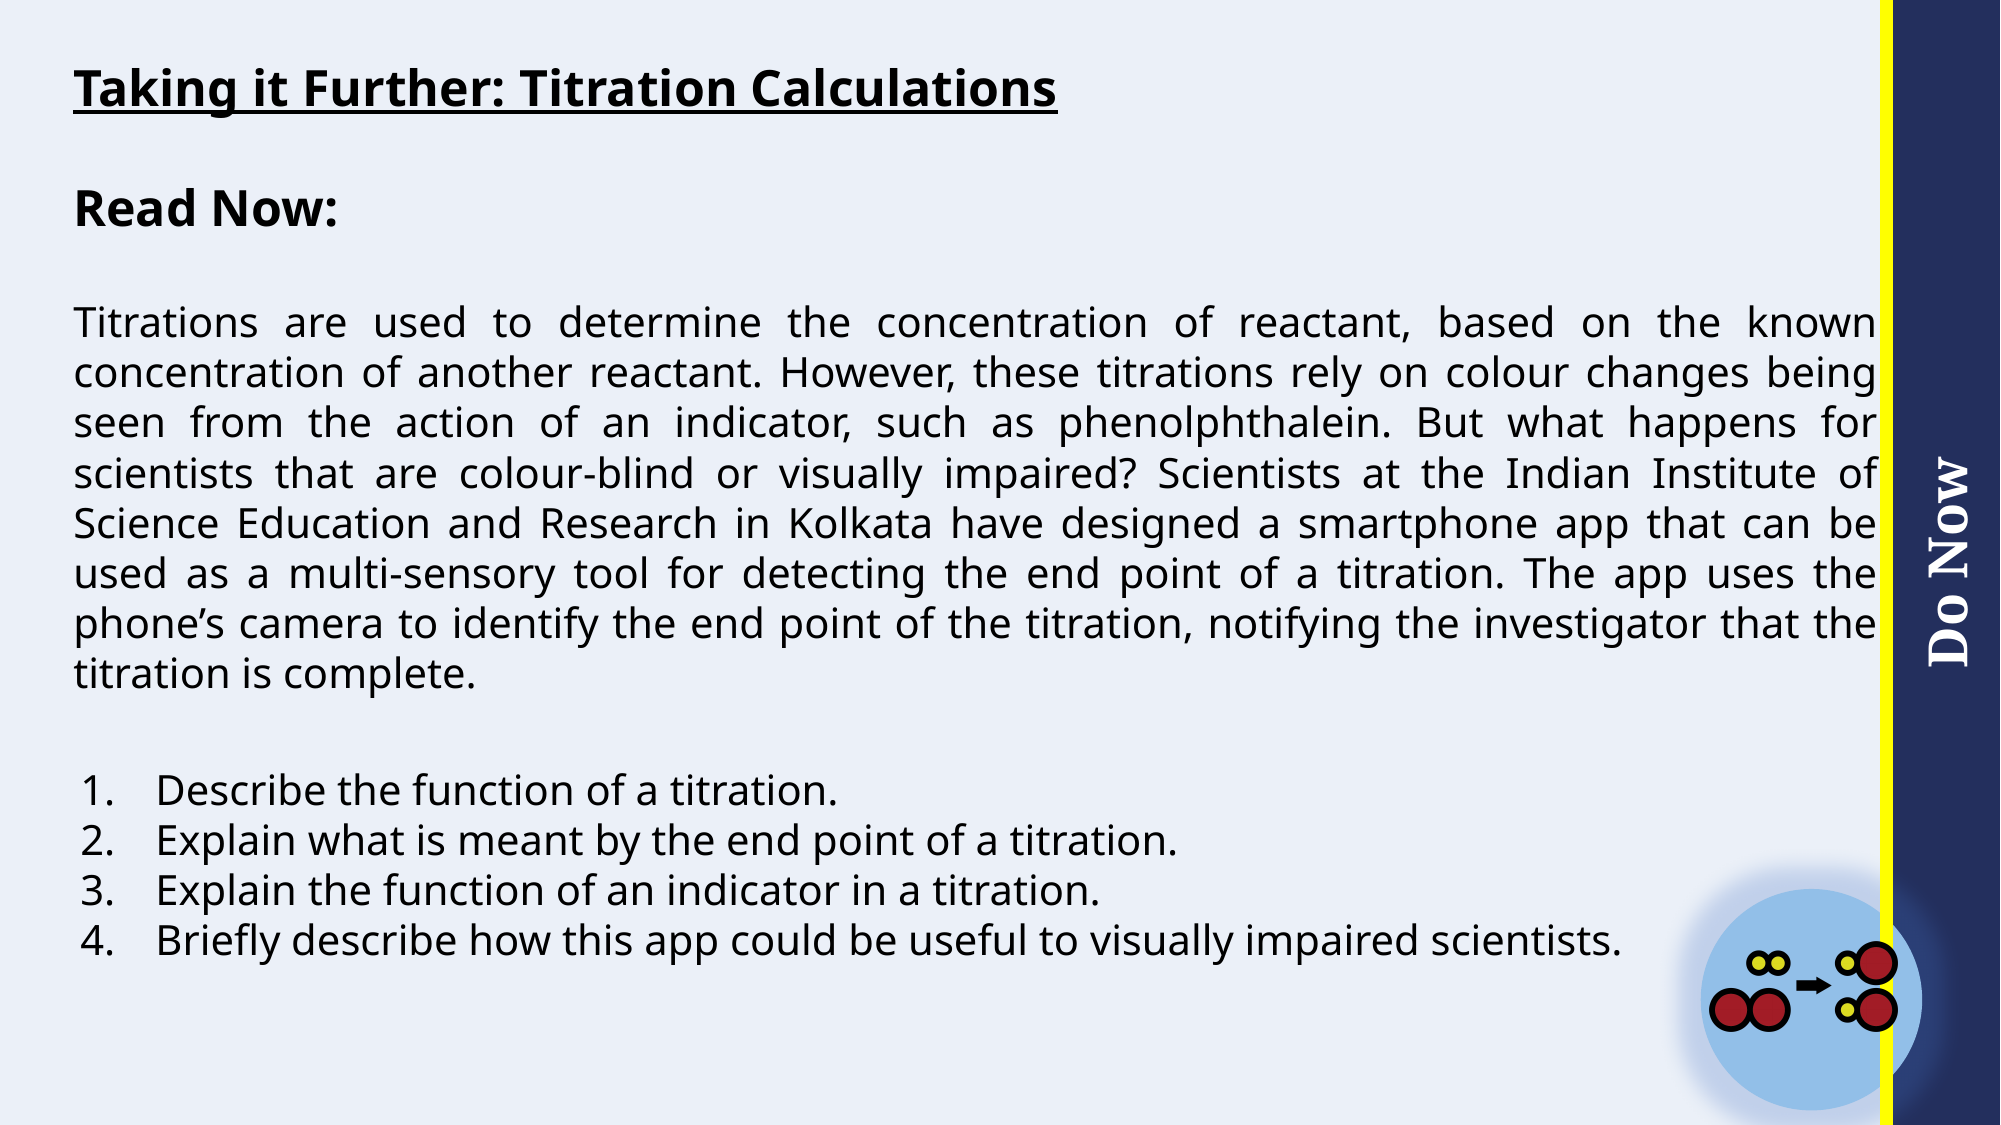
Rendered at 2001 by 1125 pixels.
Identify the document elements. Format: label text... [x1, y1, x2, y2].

text_box Taking it Further: Titration Calculations Read Now: Titrations are used to determine the concentration of reactant, based on the known concentration of another reactant. However, these titrations rely on colour changes being seen from the action of an indicator, such as phenolphthalein. But what happens for scientists that are colour-blind or visually impaired? Scientists at the Indian Institute of Science Education and Research in Kolkata have designed a smartphone app that can be used as a multi-sensory tool for detecting the end point of a titration. The app uses the phone’s camera to identify the end point of the titration, notifying the investigator that the titration is complete. [58, 48, 1880, 764]
text_box Describe the function of a titration. Explain what is meant by the end point of a titration. Explain the function of an indicator in a titration. Briefly describe how this app could be useful to visually impaired scientists. [65, 756, 1776, 972]
picture [1709, 941, 1898, 1032]
